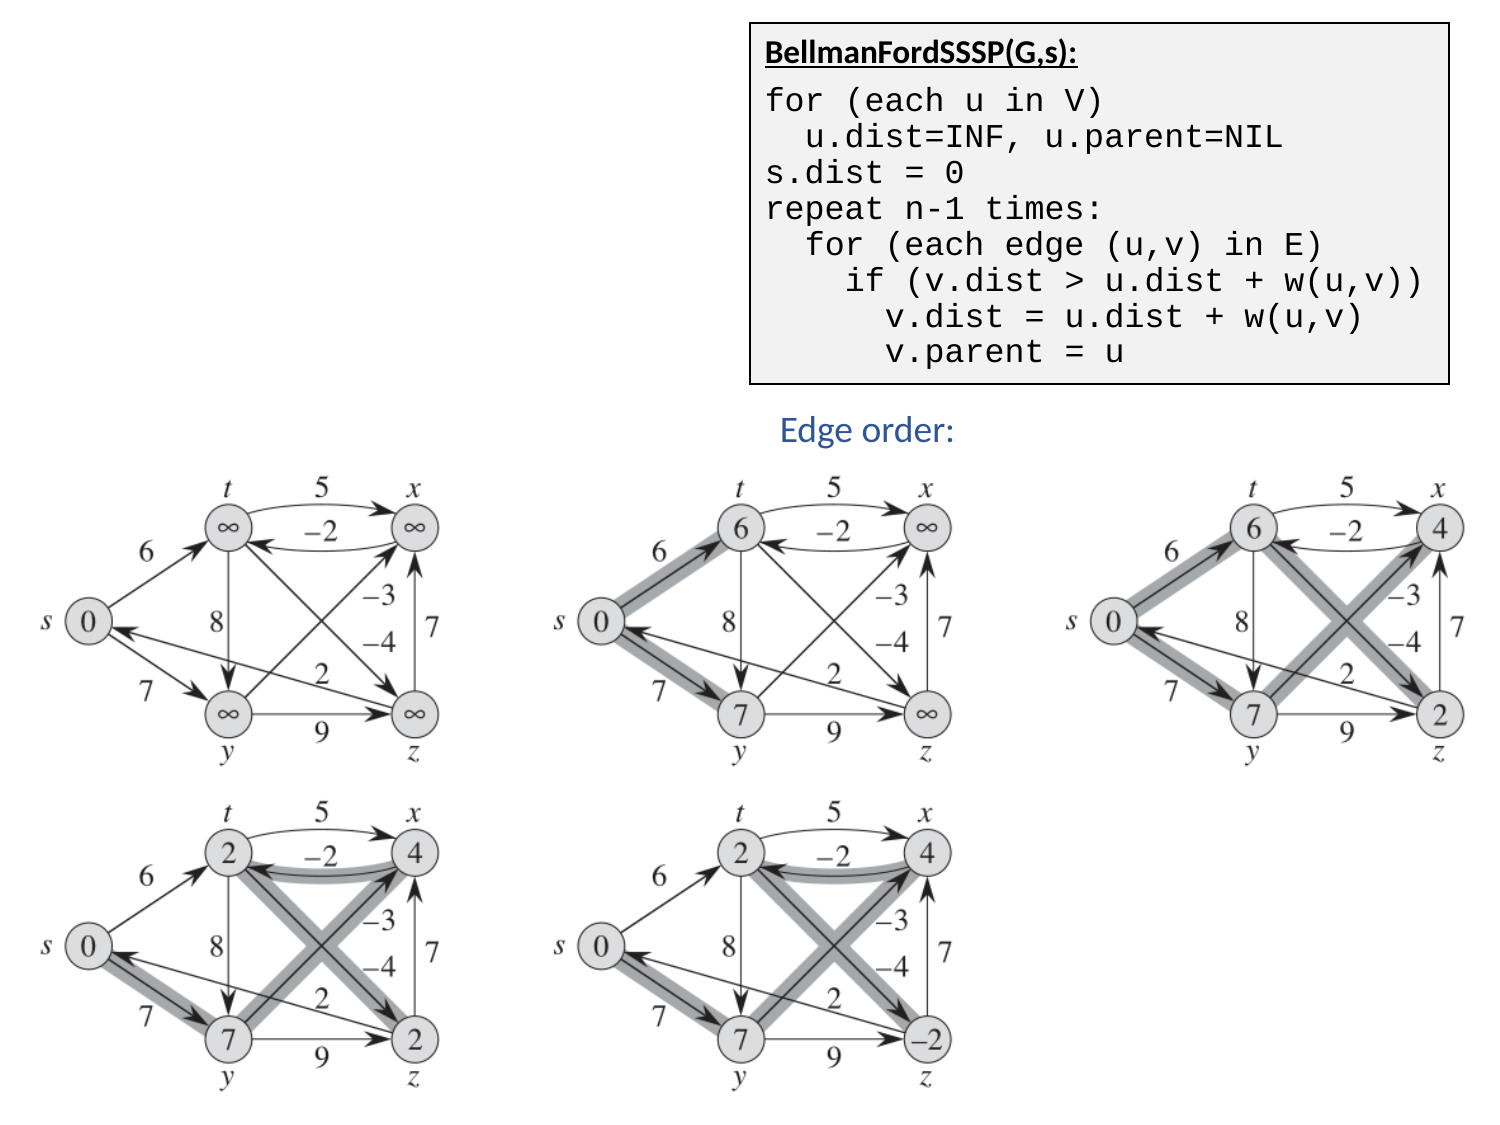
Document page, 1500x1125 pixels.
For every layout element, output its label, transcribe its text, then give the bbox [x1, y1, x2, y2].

picture [0, 449, 1500, 1104]
text_box BellmanFordSSSP(G,s): for (each u in V) u.dist=INF, u.parent=NIL s.dist = 0 repeat n-1 times: for (each edge (u,v) in E) if (v.dist > u.dist + w(u,v)) v.dist = u.dist + w(u,v) v.parent = u [749, 22, 1450, 385]
